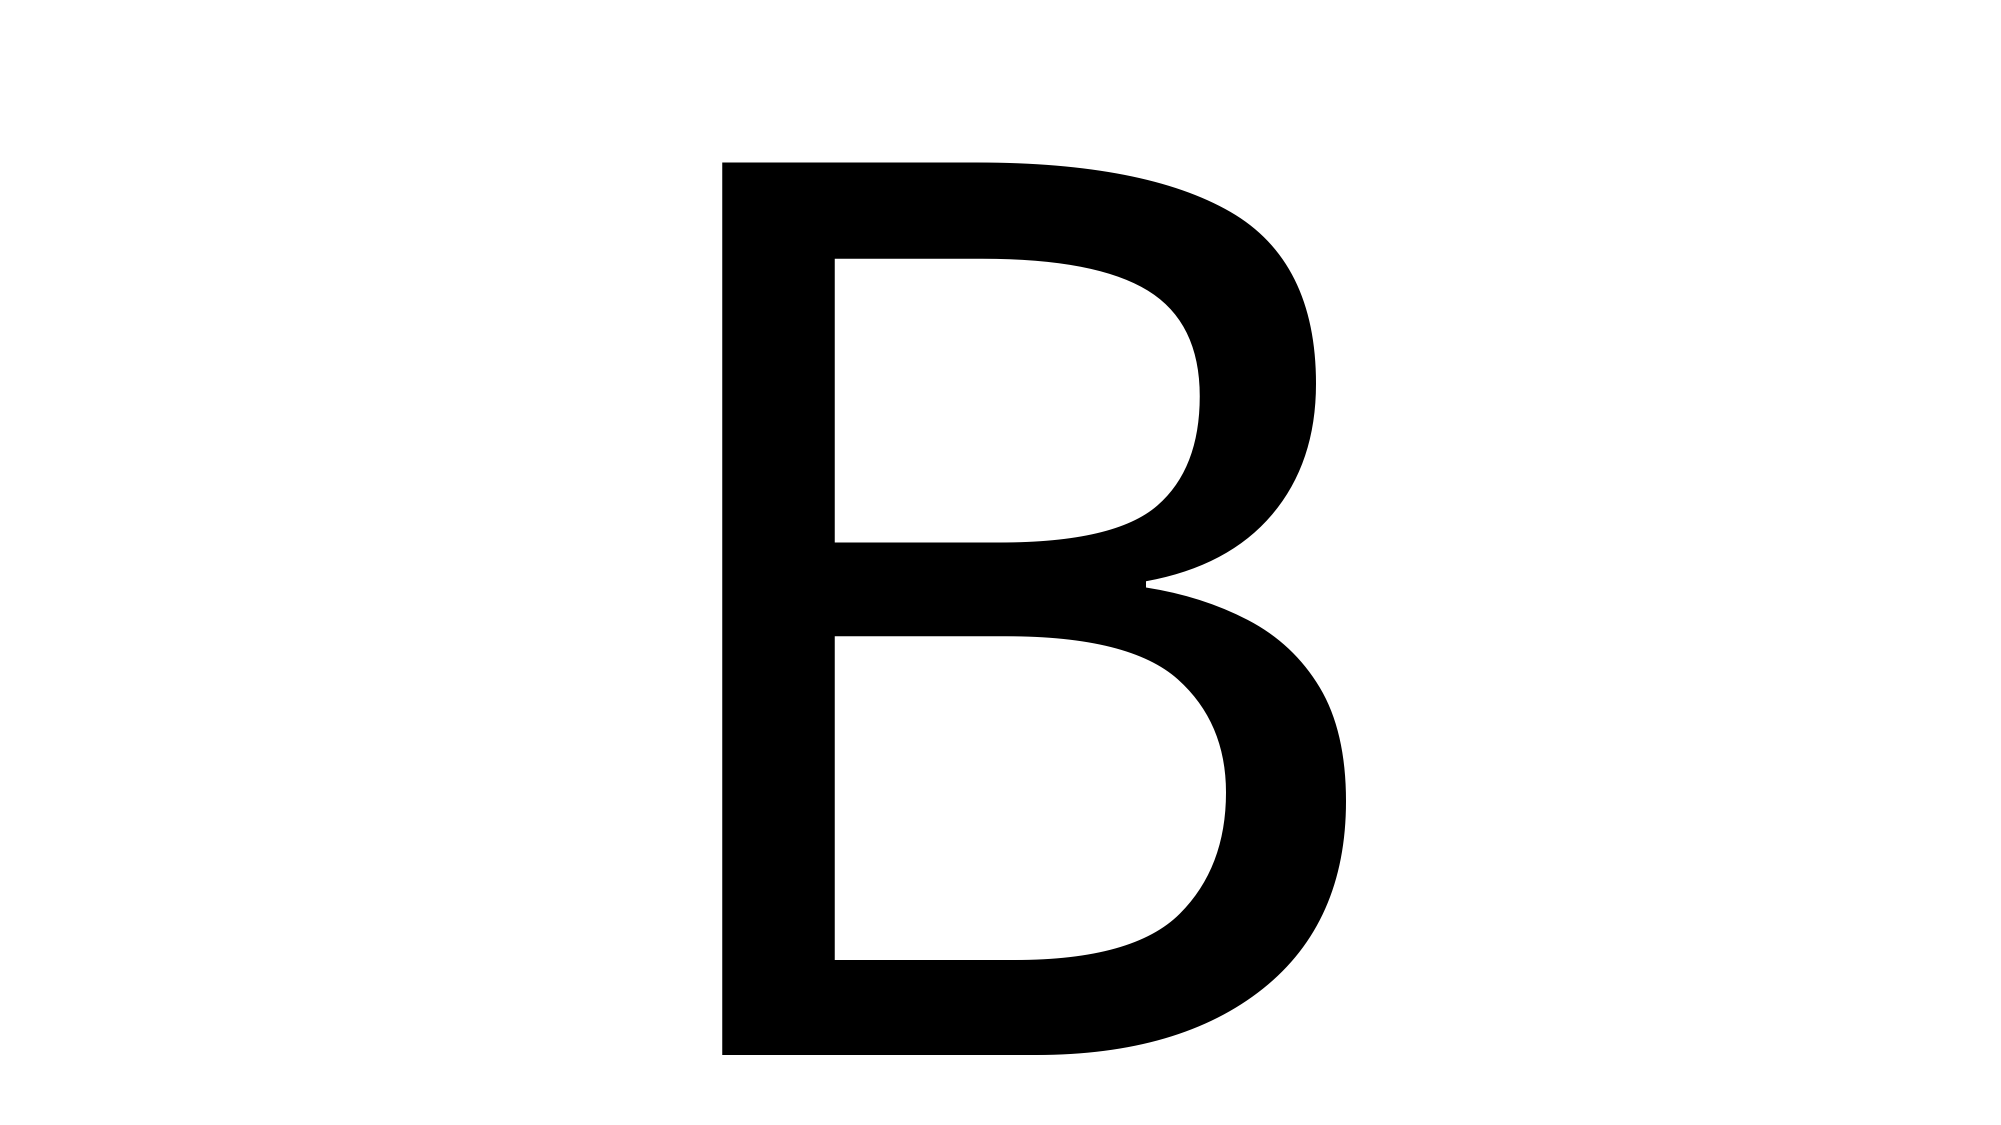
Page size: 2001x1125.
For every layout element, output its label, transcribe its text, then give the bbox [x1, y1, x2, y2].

text_box B [586, 0, 1413, 1125]
